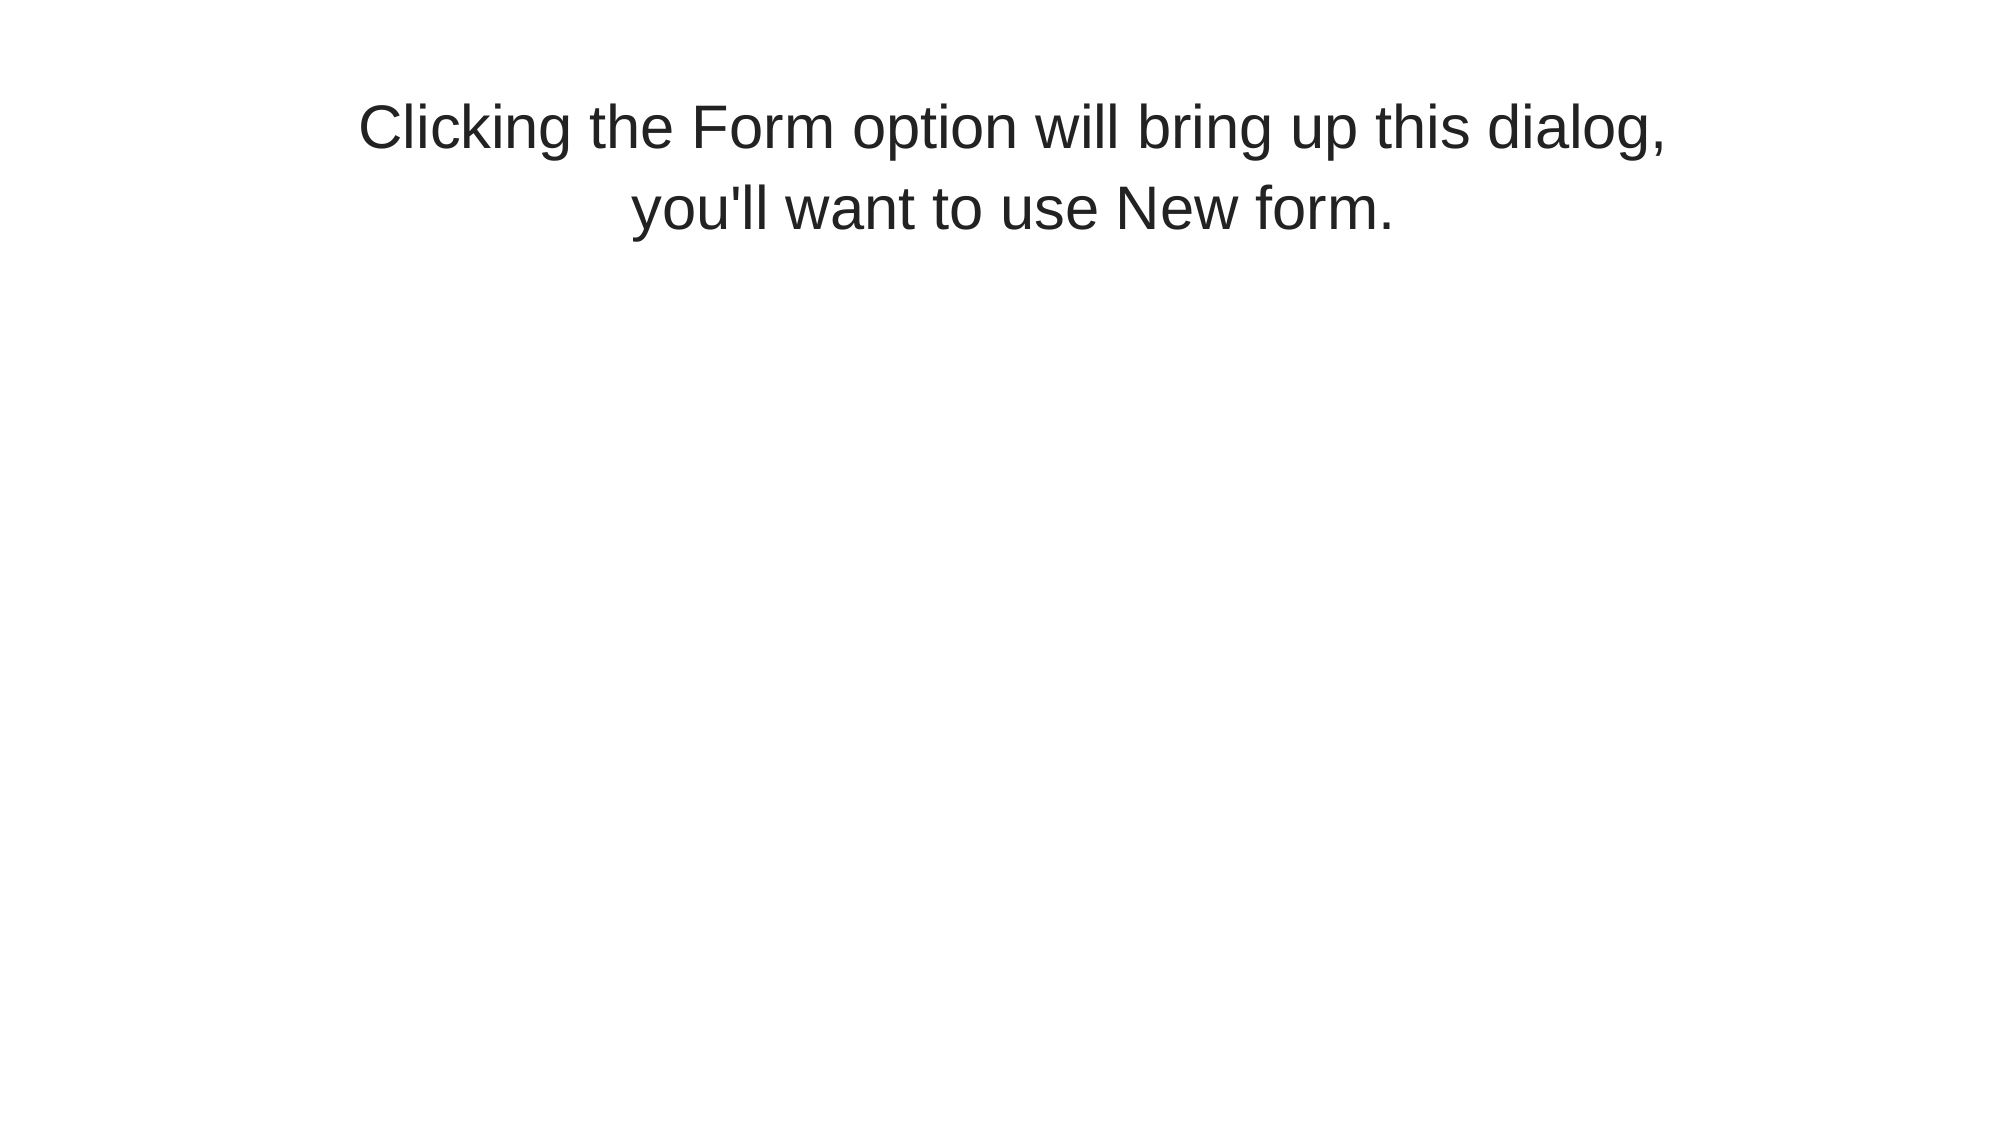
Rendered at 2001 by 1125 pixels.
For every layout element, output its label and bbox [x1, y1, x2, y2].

text_box [218, 0, 1781, 1125]
